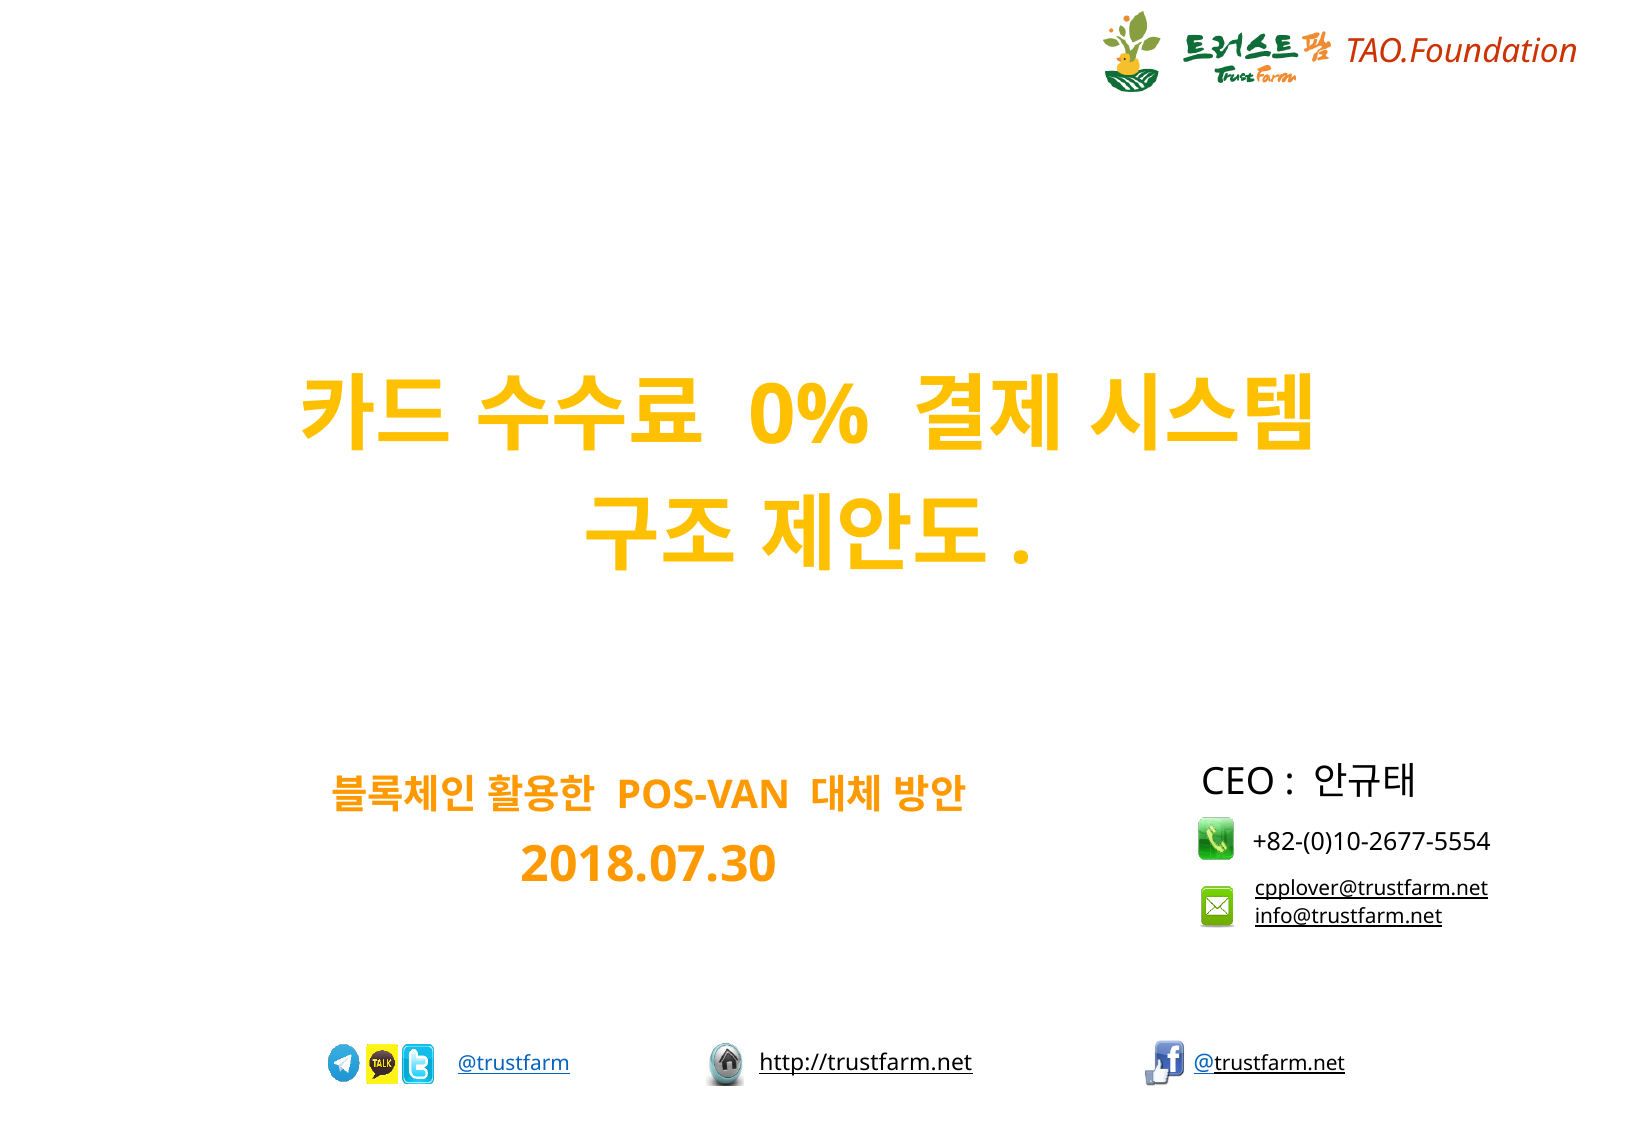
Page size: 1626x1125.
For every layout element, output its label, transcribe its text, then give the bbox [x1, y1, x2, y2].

title 카드 수수료 0% 결제 시스템 구조 제안도. [26, 179, 1591, 588]
text_box CEO : 안규태 [1186, 749, 1465, 810]
subtitle 블록체인 활용한 POS-VAN 대체 방안 2018.07.30 [44, 766, 1253, 928]
text_box +82-(0)10-2677-5554 [1237, 818, 1506, 863]
text_box cpplover@trustfarm.net info@trustfarm.net [1240, 867, 1509, 939]
picture [402, 1044, 434, 1084]
text_box @trustfarm [443, 1042, 585, 1086]
picture [706, 1042, 744, 1086]
picture [1196, 815, 1235, 862]
picture [1141, 1033, 1187, 1088]
picture [1103, 11, 1331, 92]
picture [366, 1044, 398, 1084]
text_box @trustfarm.net [1187, 1040, 1367, 1087]
text_box http://trustfarm.net [744, 1040, 994, 1087]
picture [1199, 884, 1235, 928]
picture [326, 1042, 361, 1084]
